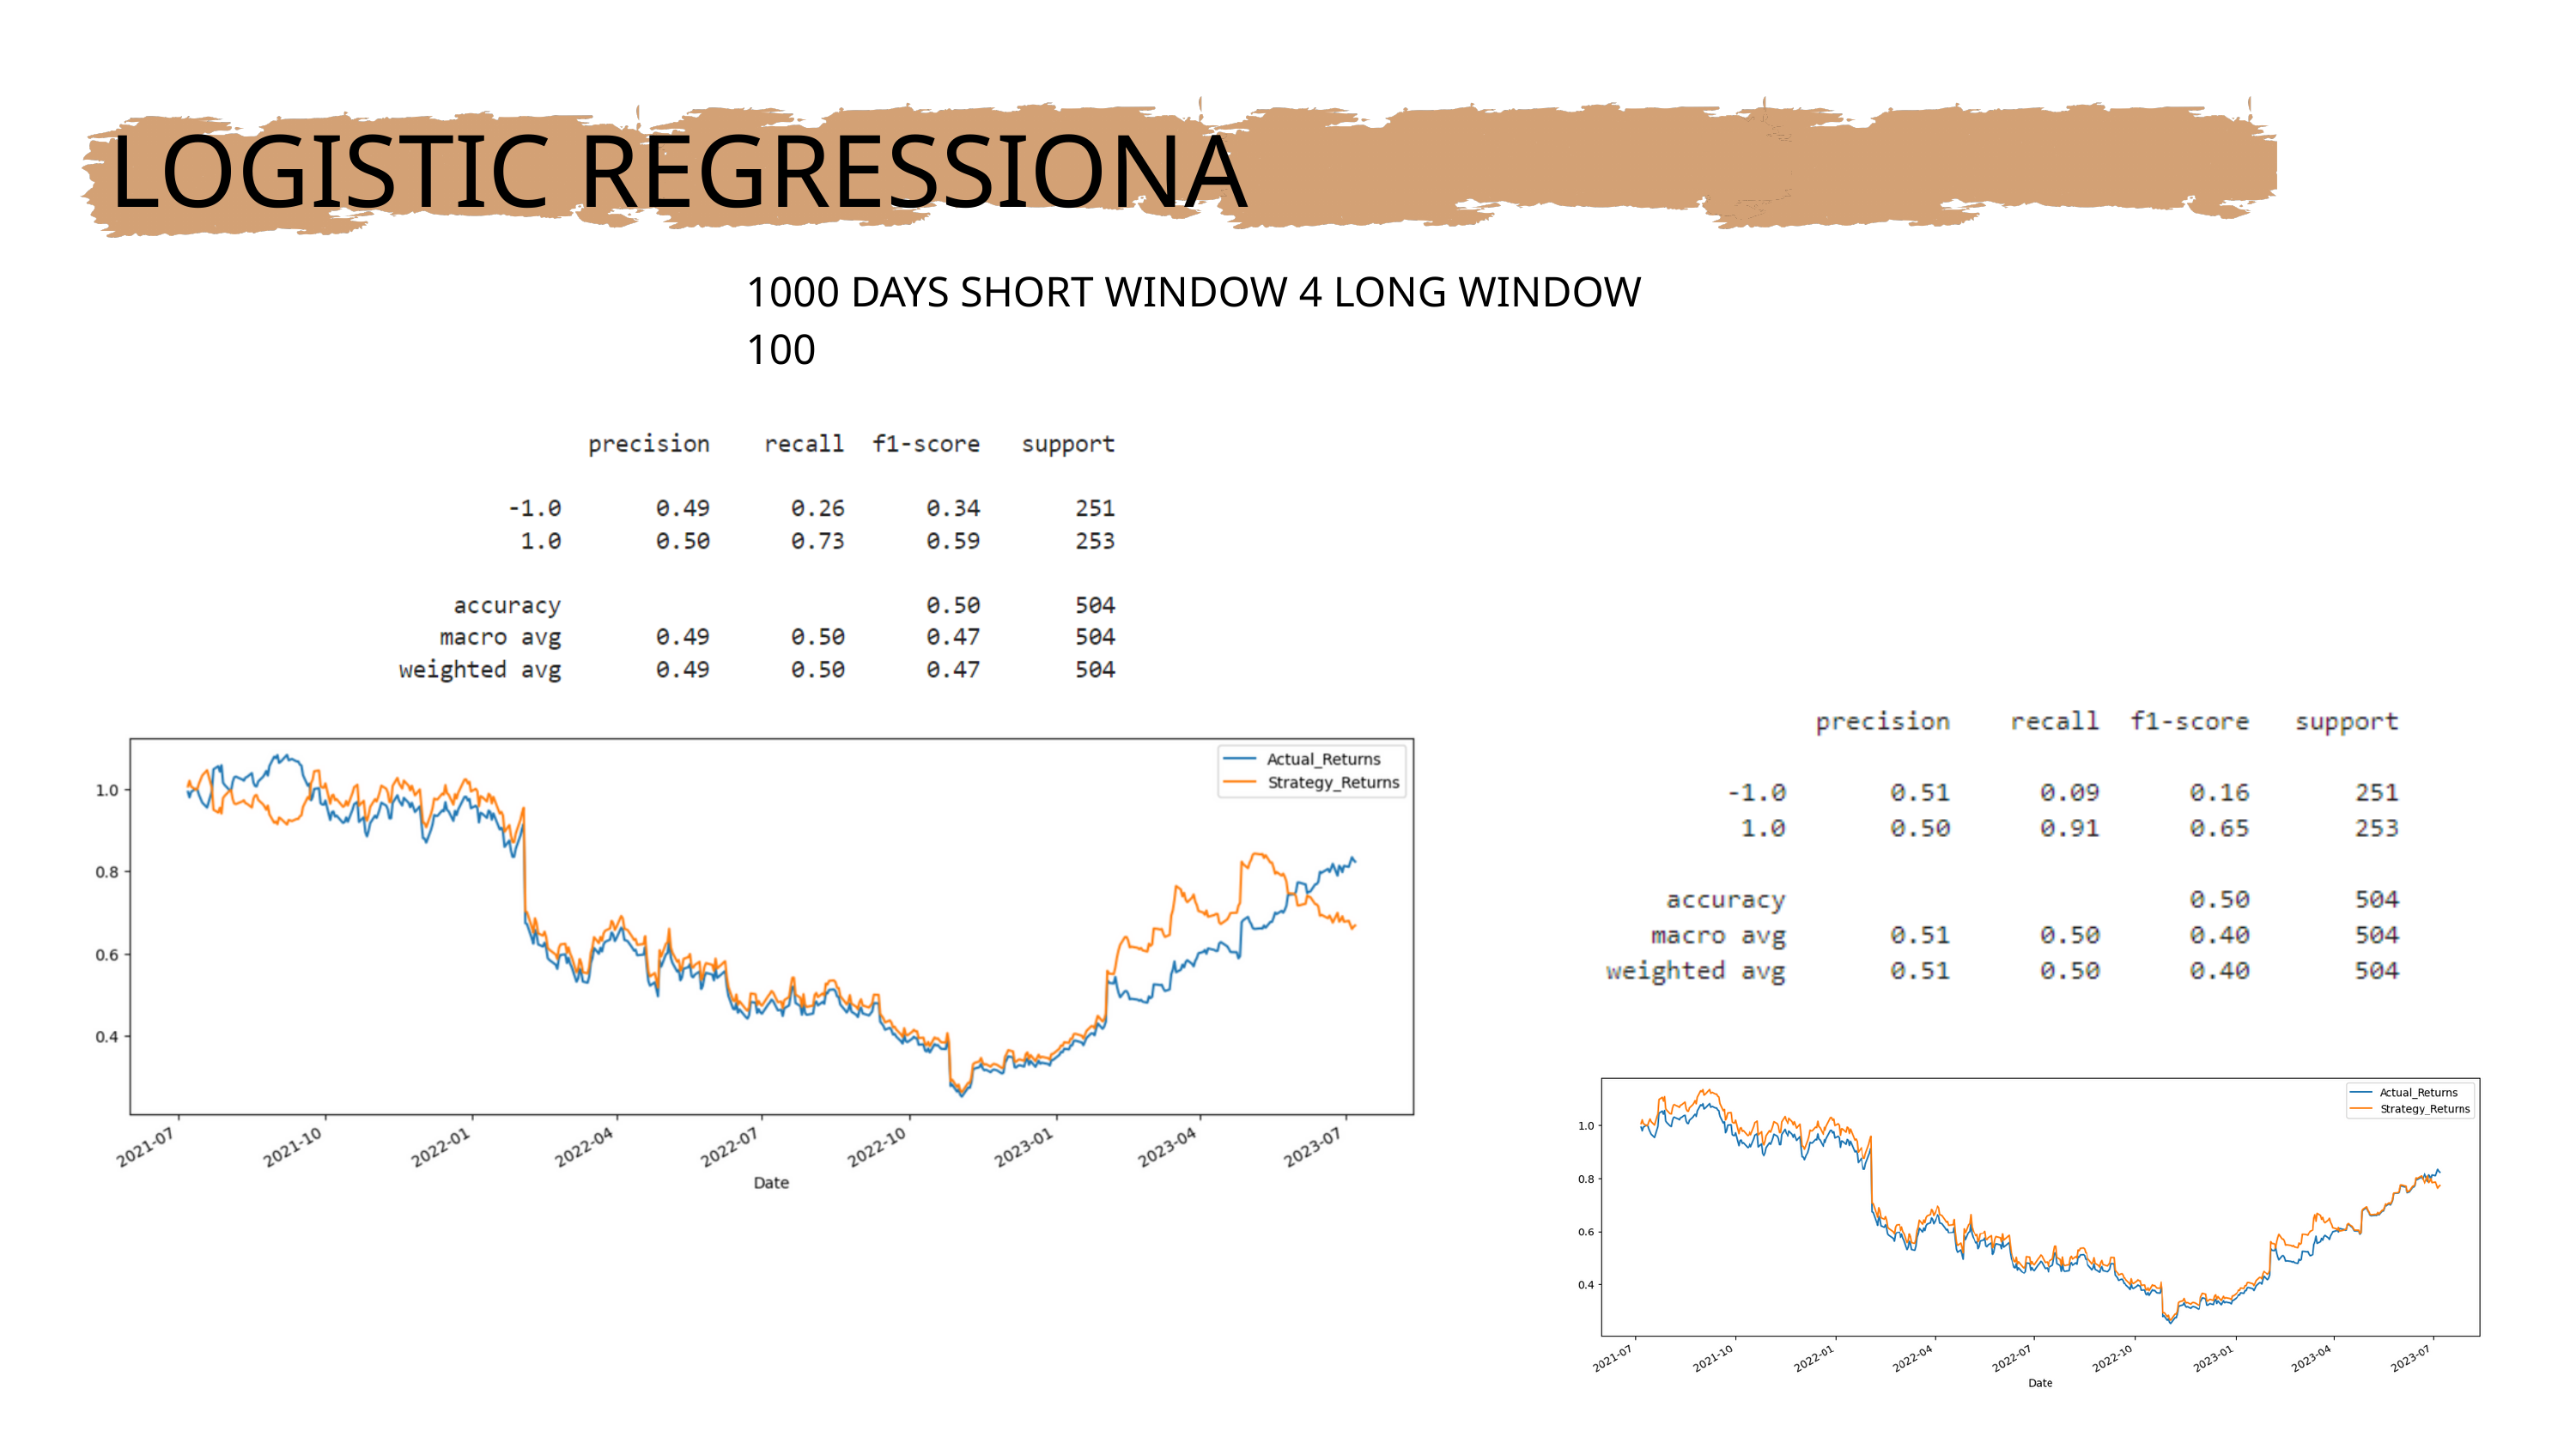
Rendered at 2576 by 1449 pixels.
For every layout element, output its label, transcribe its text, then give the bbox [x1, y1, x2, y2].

text_box [58, 724, 1433, 1193]
text_box [1228, 96, 1792, 114]
text_box [397, 432, 1137, 695]
text_box [80, 105, 665, 238]
text_box [642, 96, 1228, 114]
text_box [1792, 96, 2277, 114]
text_box 1000 DAYS SHORT WINDOW 4 LONG WINDOW 100 [745, 257, 1668, 373]
text_box LOGISTIC REGRESSIONA [108, 114, 2432, 227]
text_box [1590, 694, 2432, 999]
text_box [1562, 1076, 2500, 1391]
